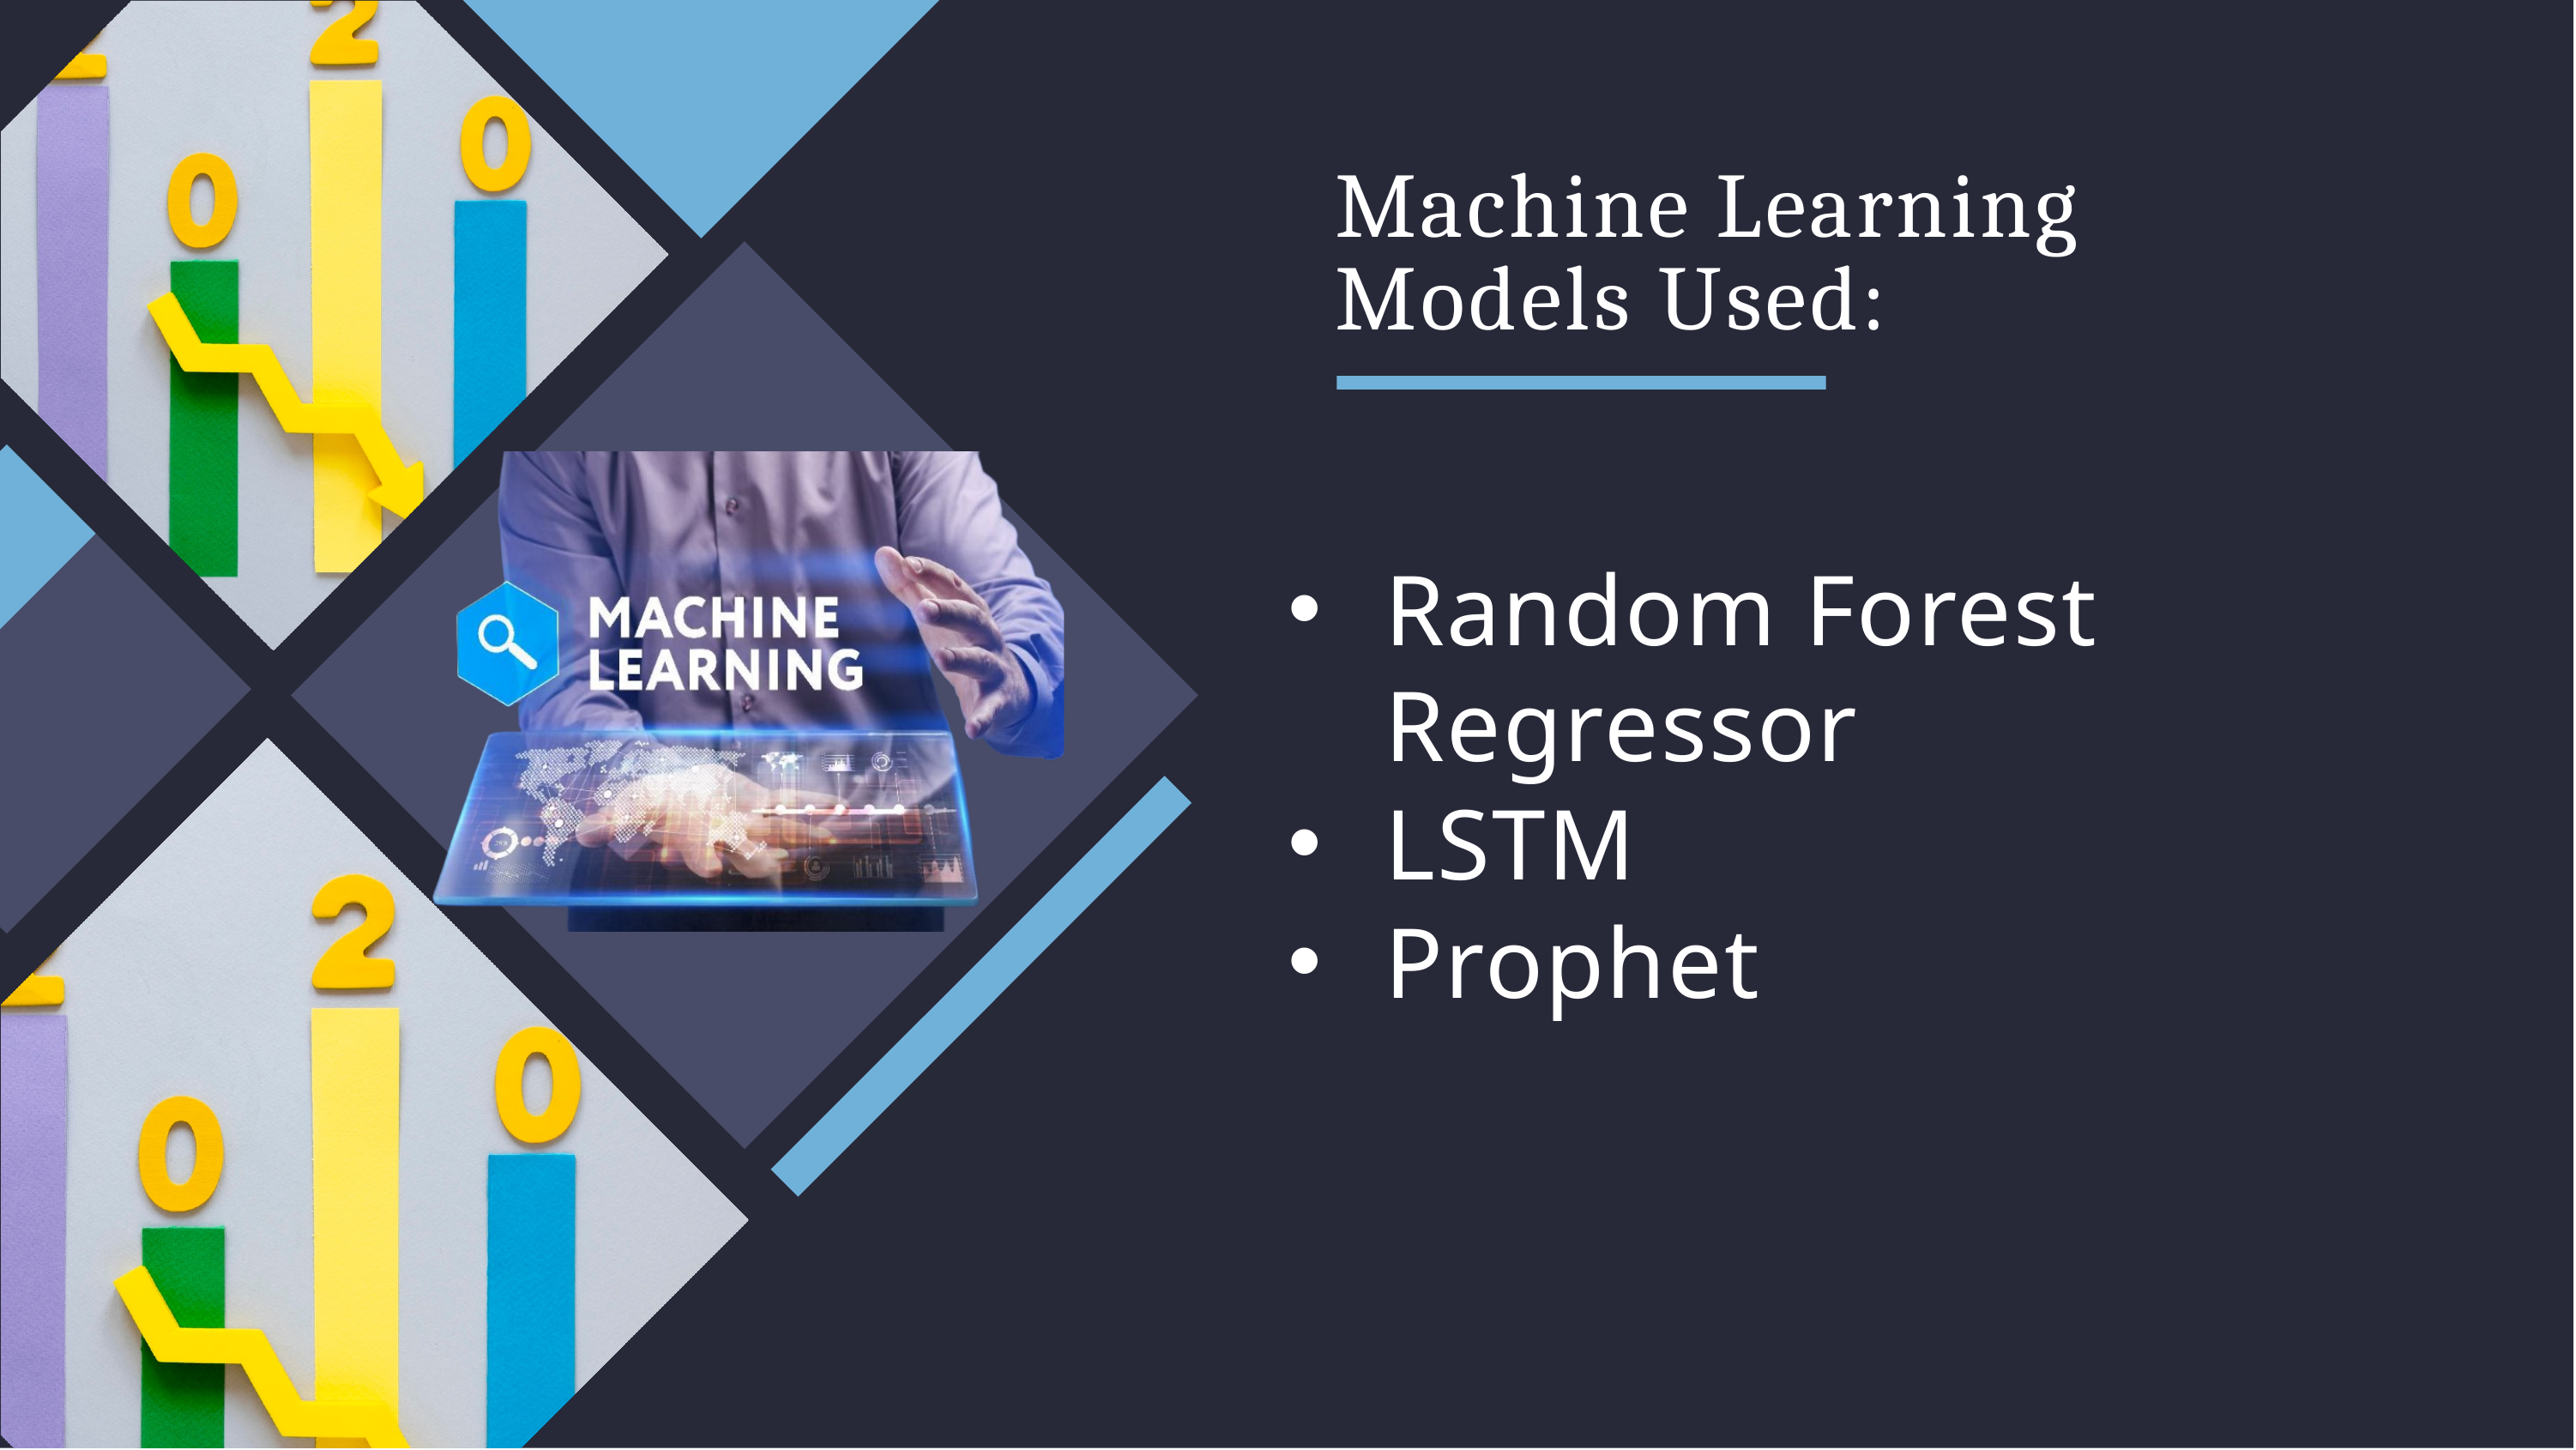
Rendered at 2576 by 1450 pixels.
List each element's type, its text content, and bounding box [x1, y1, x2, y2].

text_box Random Forest Regressor LSTM Prophet [1286, 547, 2490, 1018]
picture [385, 444, 1065, 932]
title Machine Learning Models Used: [1333, 142, 2152, 406]
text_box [0, 0, 1199, 1448]
text_box [1336, 376, 1826, 390]
